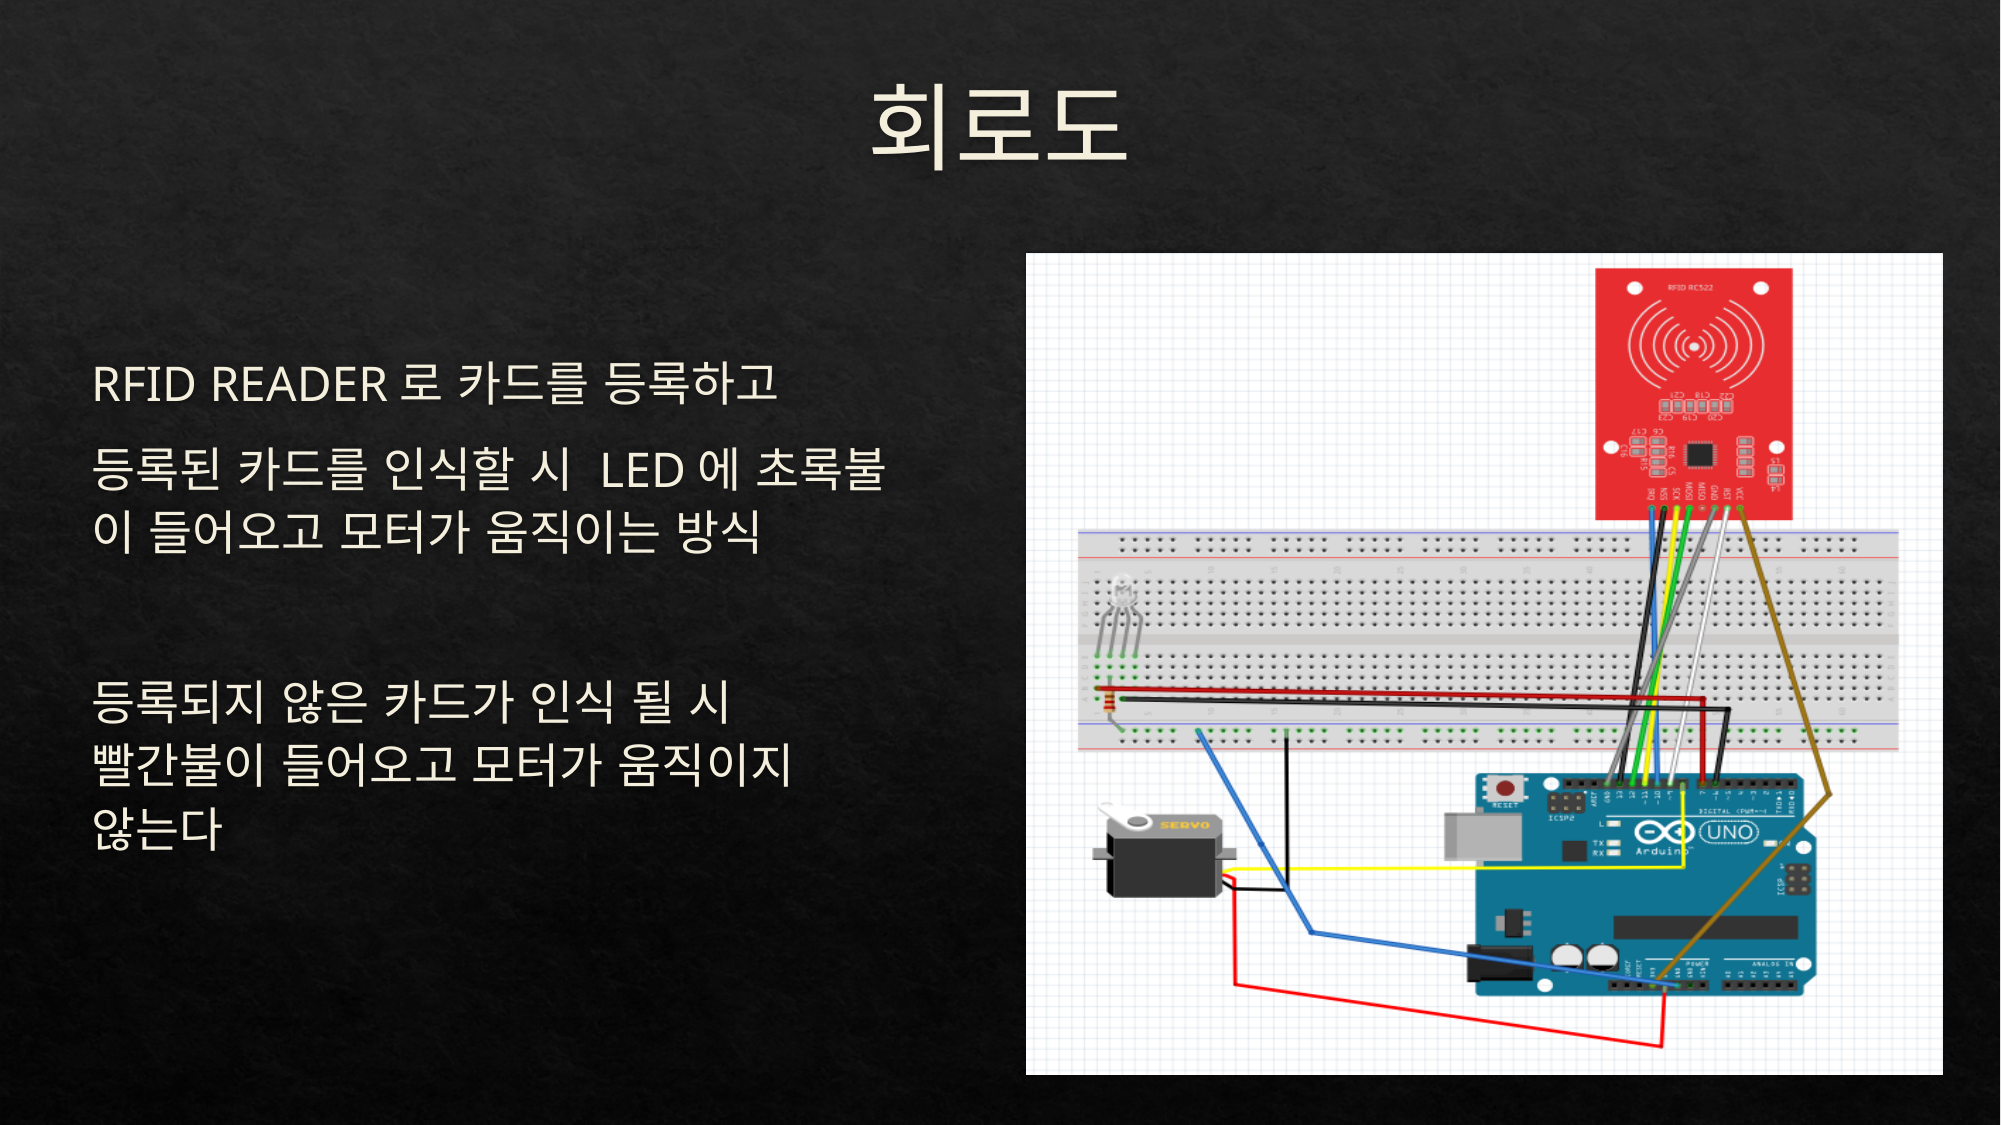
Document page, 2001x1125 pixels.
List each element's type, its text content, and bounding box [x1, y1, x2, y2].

title 회로도 [150, 29, 1850, 236]
picture [1026, 252, 1943, 1075]
list RFID READER로 카드를 등록하고 등록된 카드를 인식할 시 LED에 초록불 이 들어오고 모터가 움직이는 방식 등록되지 않은 카드가 인식 될 시 빨간불이 들어오고 모터가 움직이지 않는다 [70, 340, 1018, 950]
